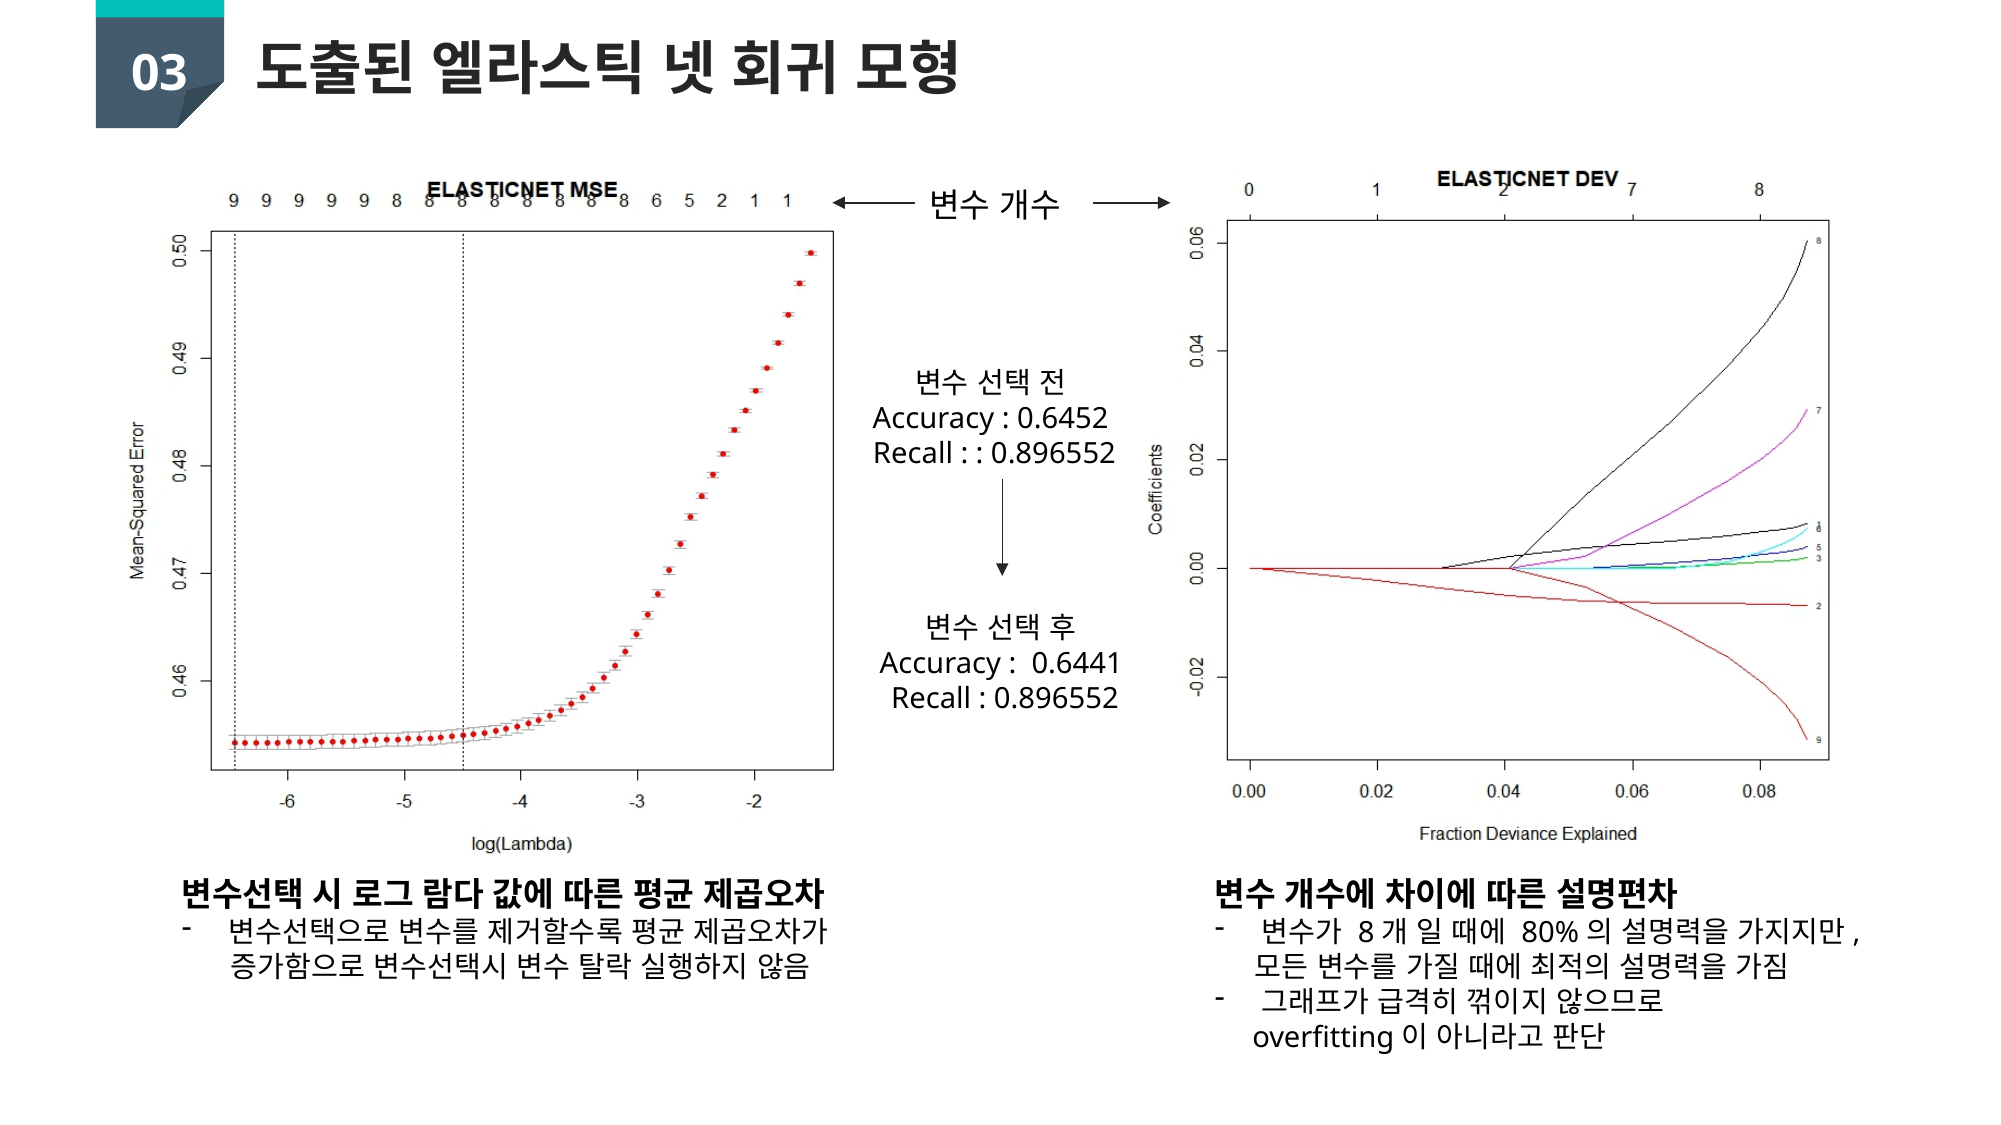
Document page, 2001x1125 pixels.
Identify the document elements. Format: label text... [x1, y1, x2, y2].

picture [123, 146, 879, 876]
text_box 변수 개수 [914, 176, 1093, 202]
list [1142, 135, 1873, 866]
text_box 변수선택 시 로그 람다 값에 따른 평균 제곱오차 변수선택으로 변수를 제거할수록 평균 제곱오차가 증가함으로 변수선택시 변수 탈락 실행하지 않음 [167, 876, 852, 991]
text_box 03 [94, 0, 228, 130]
text_box 변수 선택 후 Accuracy : 0.6441 Recall : 0.896552 [879, 601, 1142, 722]
text_box 변수 개수에 차이에 따른 설명편차 변수가 8개 일 때에 80%의 설명력을 가지지만, 모든 변수를 가질 때에 최적의 설명력을 가짐 그래프가 급격히 꺾이지 않으므로 overfitting이 아니라고 판단 [1200, 865, 1883, 1061]
text_box 변수 개수 [914, 203, 1093, 231]
text_box 변수 선택 전 Accuracy : 0.6452 Recall : : 0.896552 [879, 357, 1142, 477]
text_box 도출된 엘라스틱 넷 회귀 모형 [240, 24, 1152, 109]
text_box [95, 0, 225, 18]
